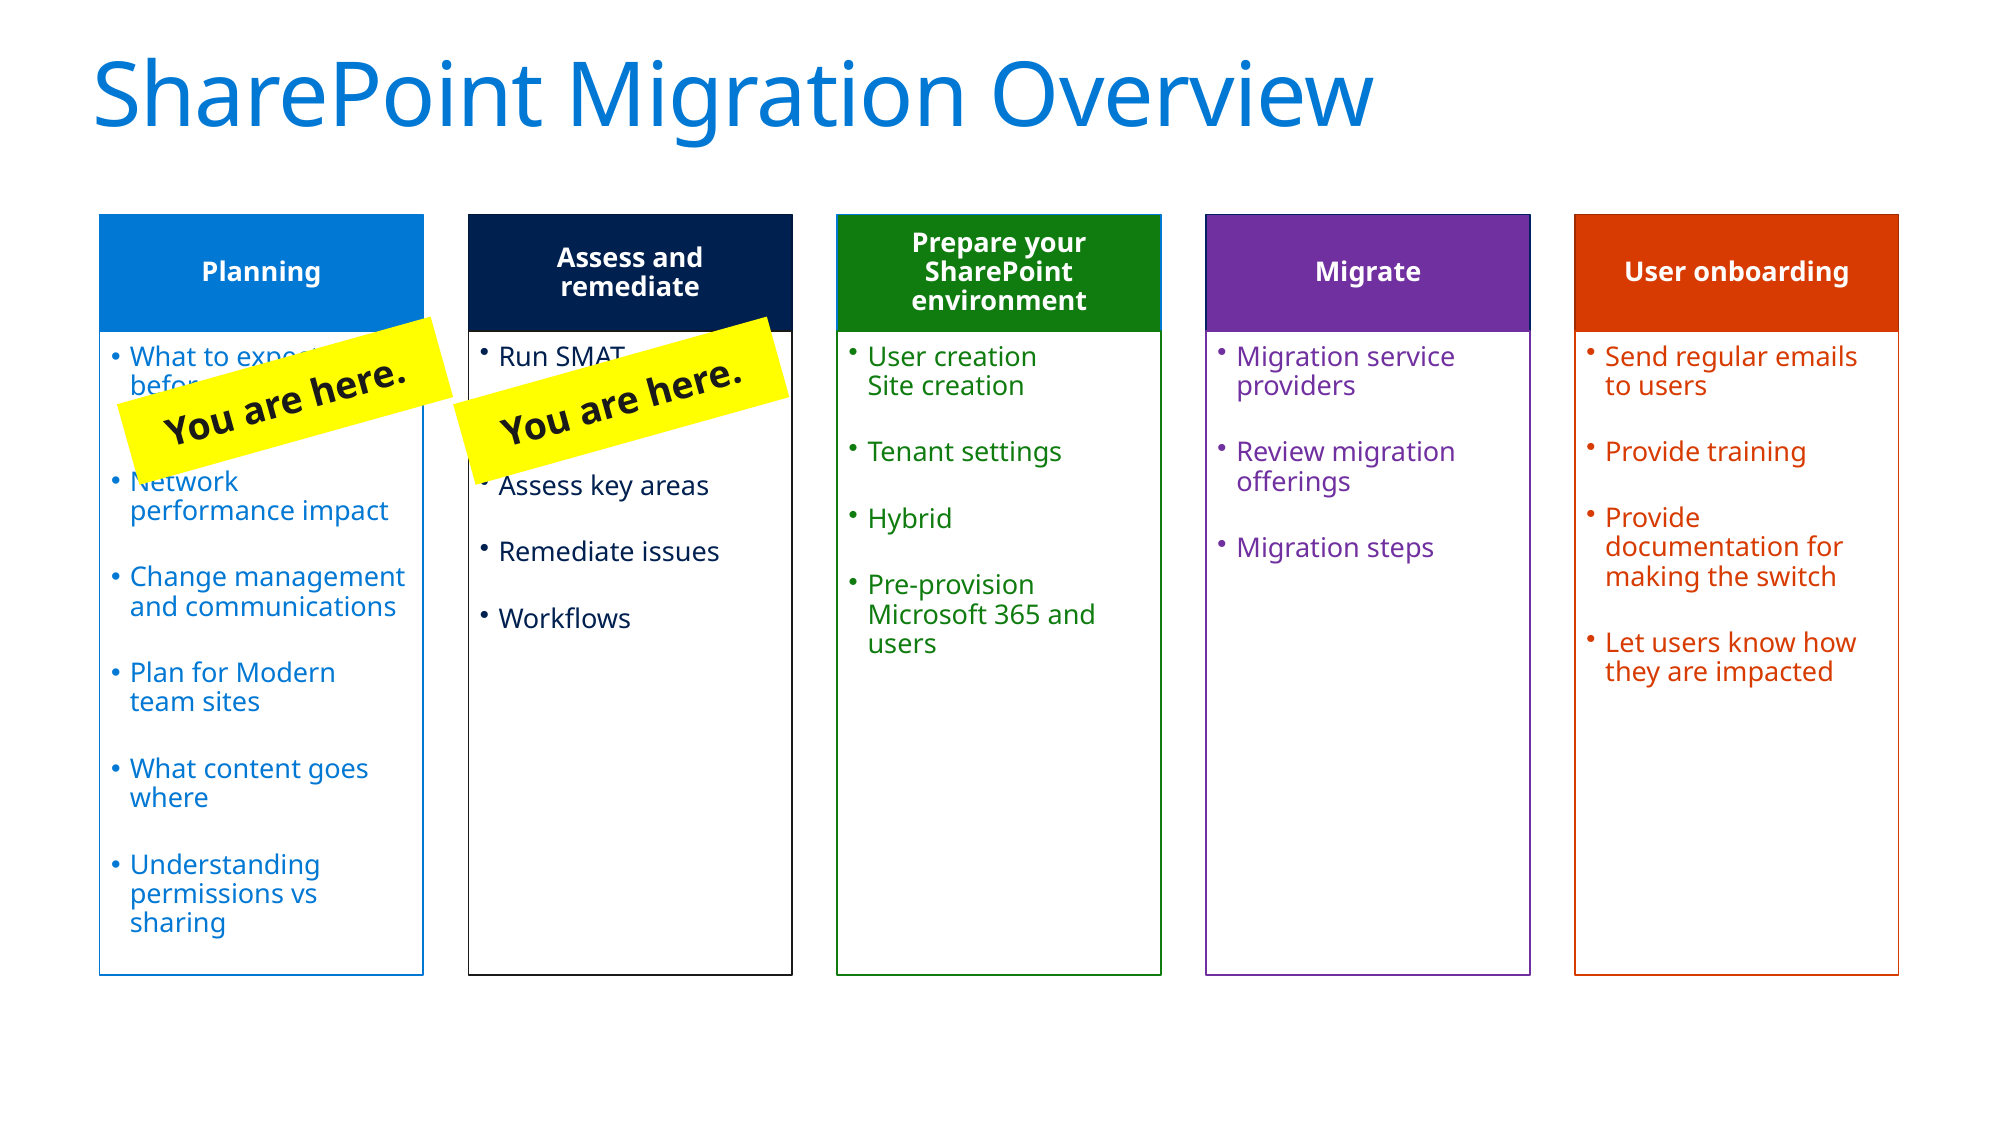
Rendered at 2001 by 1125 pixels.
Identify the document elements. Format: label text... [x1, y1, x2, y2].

title SharePoint Migration Overview [92, 36, 1900, 146]
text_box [98, 145, 1900, 1045]
